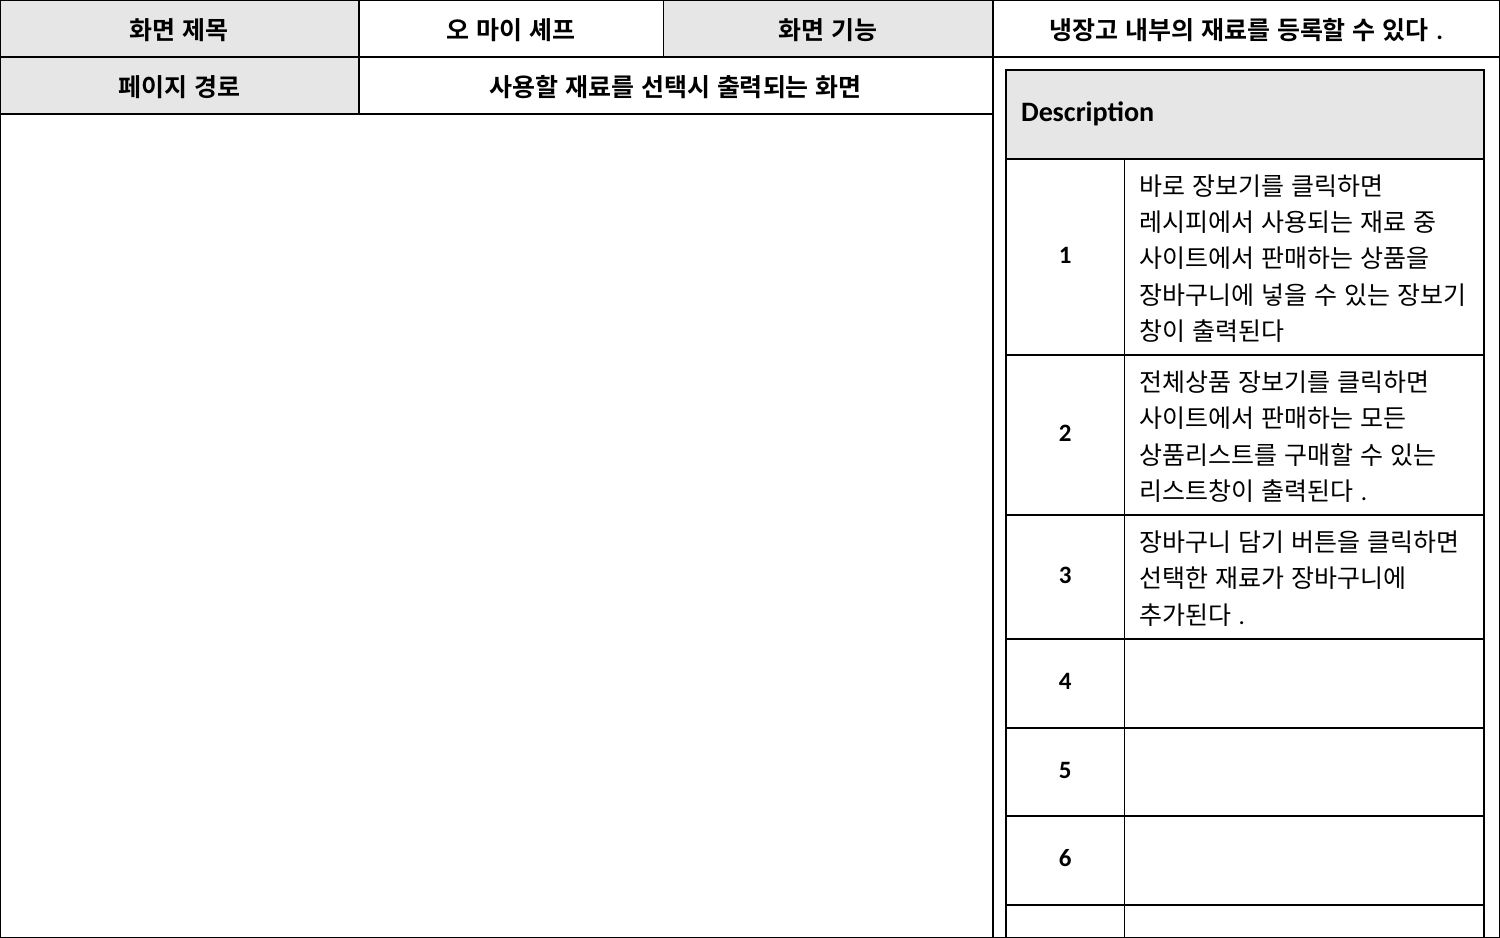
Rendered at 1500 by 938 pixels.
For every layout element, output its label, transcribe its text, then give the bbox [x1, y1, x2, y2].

table_cell 3 [1007, 516, 1124, 638]
table_header Description [1007, 71, 1483, 158]
table_cell 5 [1007, 729, 1124, 815]
table_cell [1125, 906, 1483, 938]
table_cell [994, 58, 1499, 937]
table_cell 페이지 경로 [1, 58, 358, 113]
table_cell 4 [1007, 640, 1124, 727]
table_cell [1, 115, 992, 937]
table_cell 바로 장보기를 클릭하면 레시피에서 사용되는 재료 중 사이트에서 판매하는 상품을 장바구니에 넣을 수 있는 장보기 창이 출력된다 [1125, 160, 1483, 354]
table_cell 전체상품 장보기를 클릭하면 사이트에서 판매하는 모든 상품리스트를 구매할 수 있는 리스트창이 출력된다. [1125, 356, 1483, 514]
table_cell [1125, 640, 1483, 727]
table_cell 1 [1007, 160, 1124, 354]
table_cell 2 [1007, 356, 1124, 514]
table_header 냉장고 내부의 재료를 등록할 수 있다. [994, 1, 1499, 56]
table_header 화면 제목 [1, 1, 358, 56]
table_cell 7 [1007, 906, 1124, 938]
table_header 오 마이 셰프 [360, 1, 663, 56]
table_cell 장바구니 담기 버튼을 클릭하면 선택한 재료가 장바구니에 추가된다. [1125, 516, 1483, 638]
table_cell 6 [1007, 817, 1124, 904]
table_cell [1125, 729, 1483, 815]
table_header 화면 기능 [664, 1, 992, 56]
table_cell 사용할 재료를 선택시 출력되는 화면 [360, 58, 992, 113]
table_cell [1125, 817, 1483, 904]
